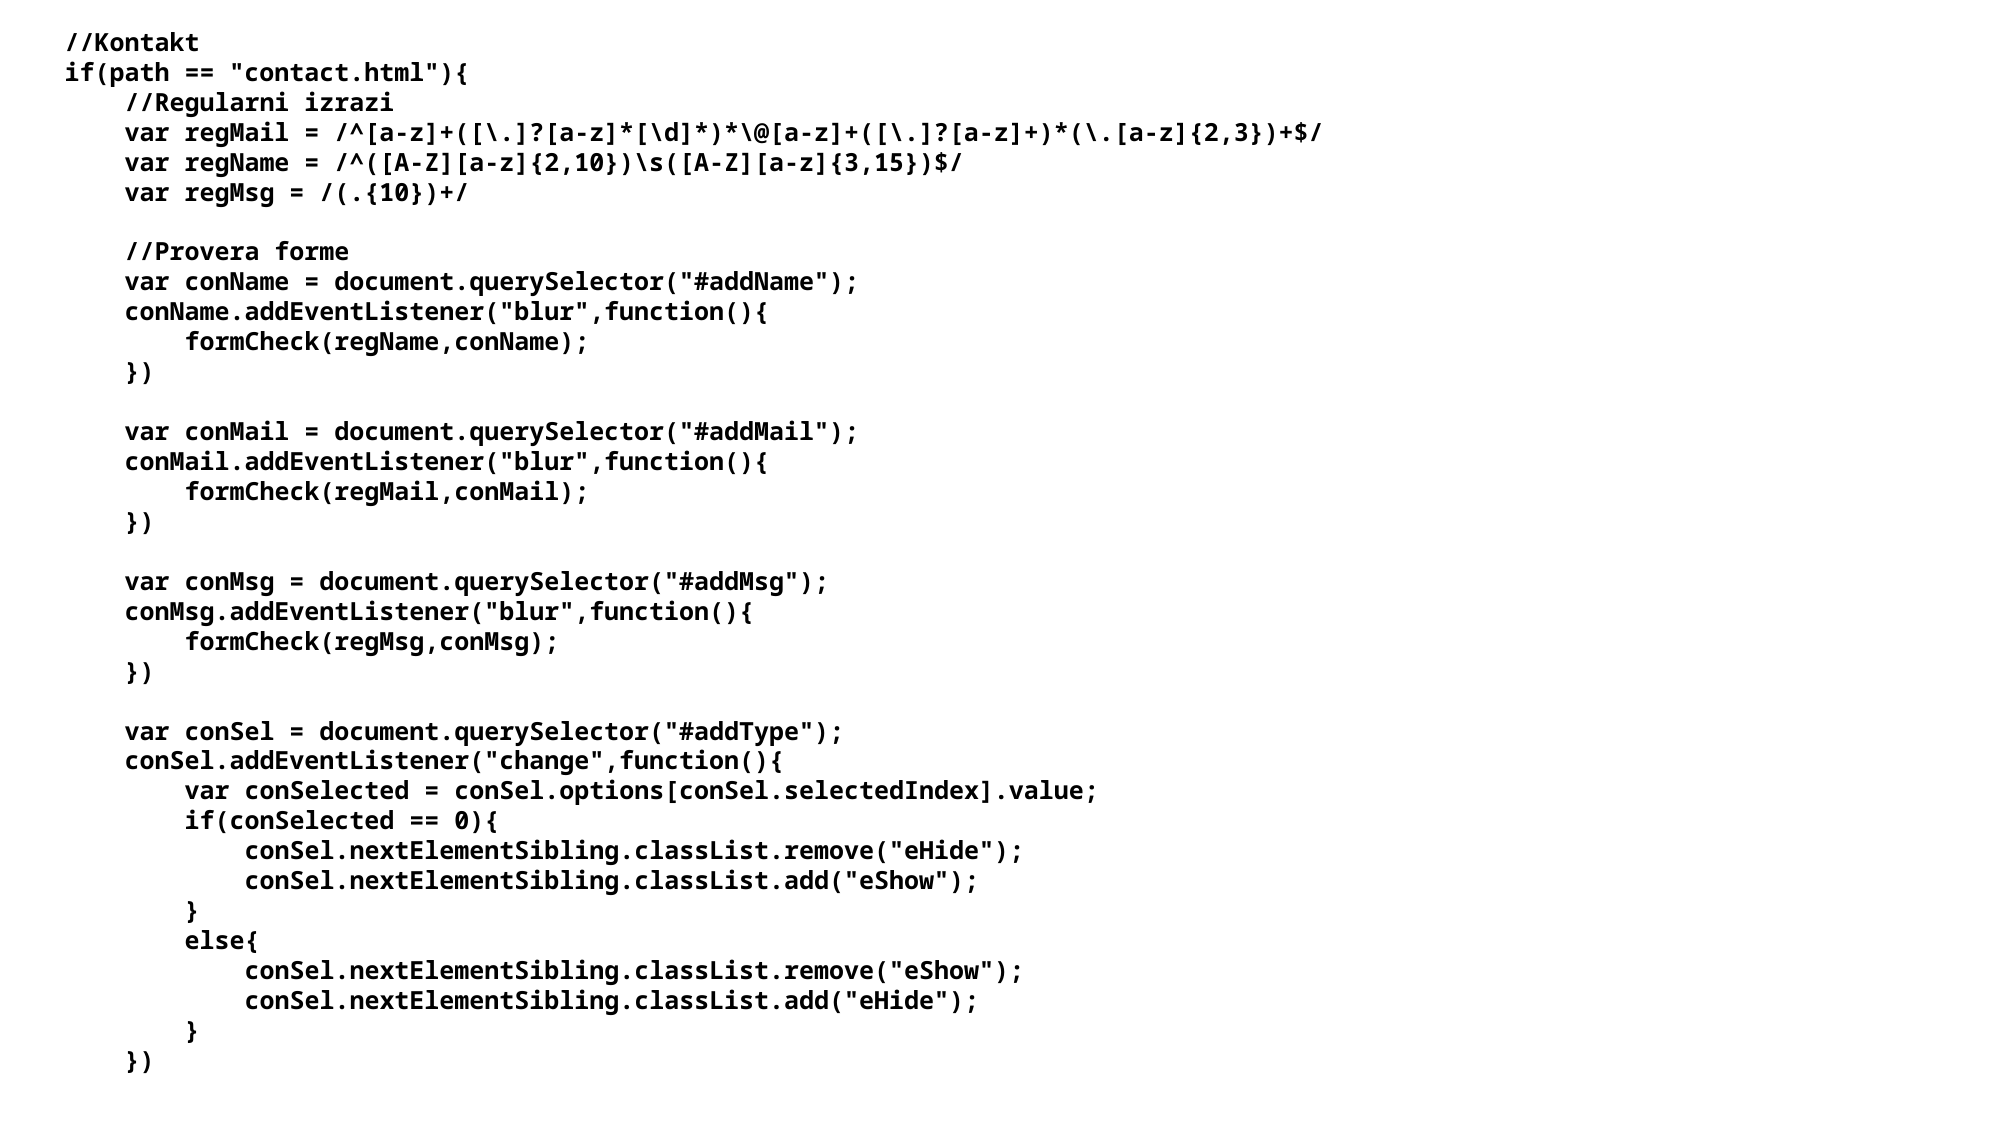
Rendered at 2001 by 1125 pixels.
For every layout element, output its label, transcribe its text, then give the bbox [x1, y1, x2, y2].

text_box //Kontakt if(path == "contact.html"){ //Regularni izrazi var regMail = /^[a-z]+([\.]?[a-z]*[\d]*)*\@[a-z]+([\.]?[a-z]+)*(\.[a-z]{2,3})+$/ var regName = /^([A-Z][a-z]{2,10})\s([A-Z][a-z]{3,15})$/ var regMsg = /(.{10})+/ //Provera forme var conName = document.querySelector("#addName"); conName.addEventListener("blur",function(){ formCheck(regName,conName); }) var conMail = document.querySelector("#addMail"); conMail.addEventListener("blur",function(){ formCheck(regMail,conMail); }) var conMsg = document.querySelector("#addMsg"); conMsg.addEventListener("blur",function(){ formCheck(regMsg,conMsg); }) var conSel = document.querySelector("#addType"); conSel.addEventListener("change",function(){ var conSelected = conSel.options[conSel.selectedIndex].value; if(conSelected == 0){ conSel.nextElementSibling.classList.remove("eHide"); conSel.nextElementSibling.classList.add("eShow"); } else{ conSel.nextElementSibling.classList.remove("eShow"); conSel.nextElementSibling.classList.add("eHide"); } }) [49, 18, 1938, 1112]
